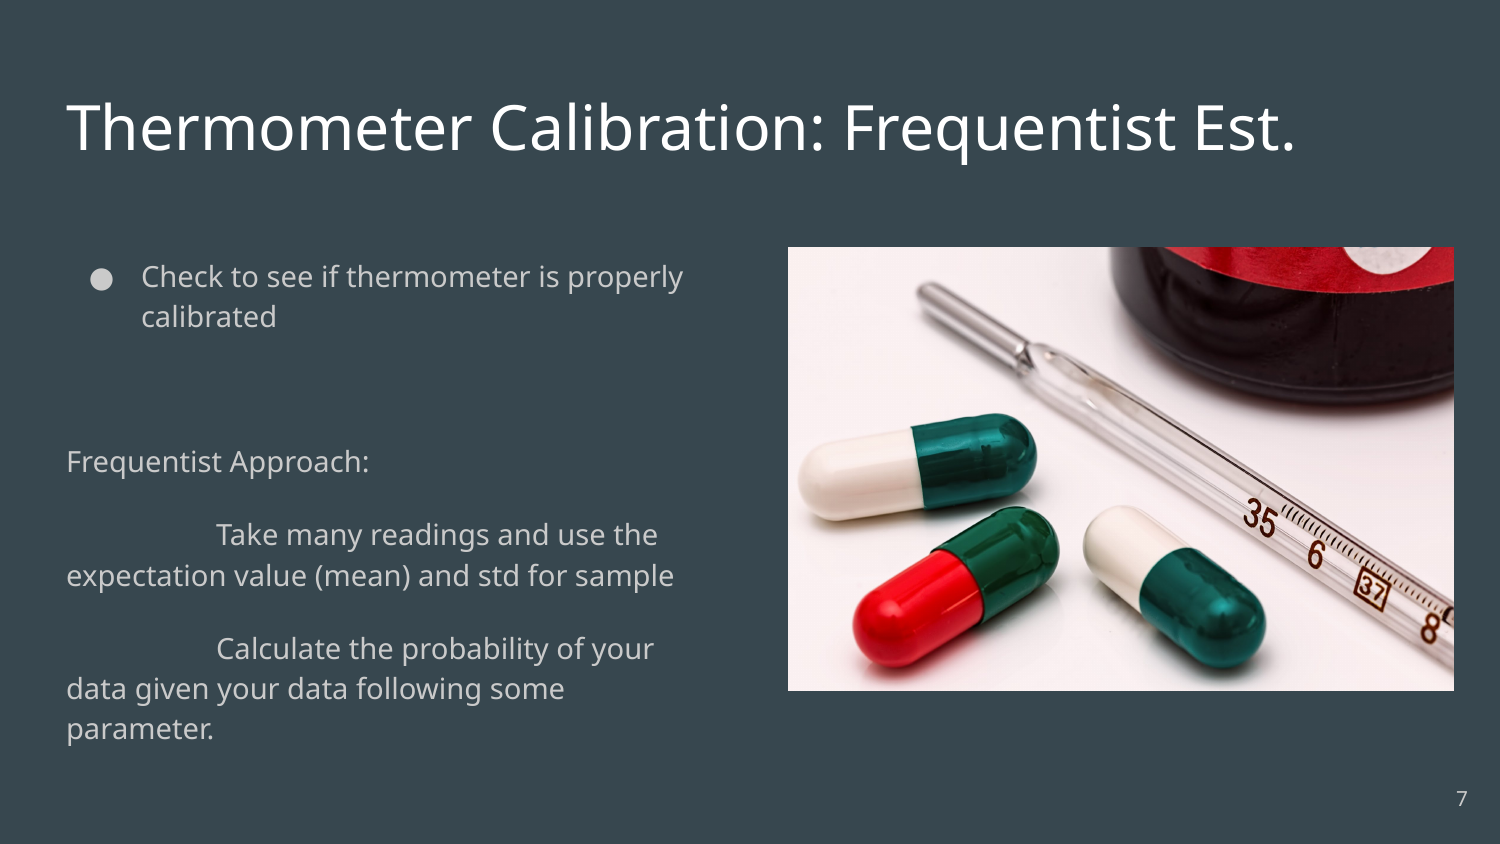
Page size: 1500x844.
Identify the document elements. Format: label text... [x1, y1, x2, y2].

picture [787, 247, 1454, 692]
text_box Frequentist Approach: Take many readings and use the expectation value (mean) and std for sample Calculate the probability of your data given your data following some parameter. [51, 423, 708, 723]
slide_number ‹#› [1392, 767, 1483, 833]
list Check to see if thermometer is properly calibrated [51, 238, 708, 369]
title Thermometer Calibration: Frequentist Est. [51, 72, 1449, 167]
